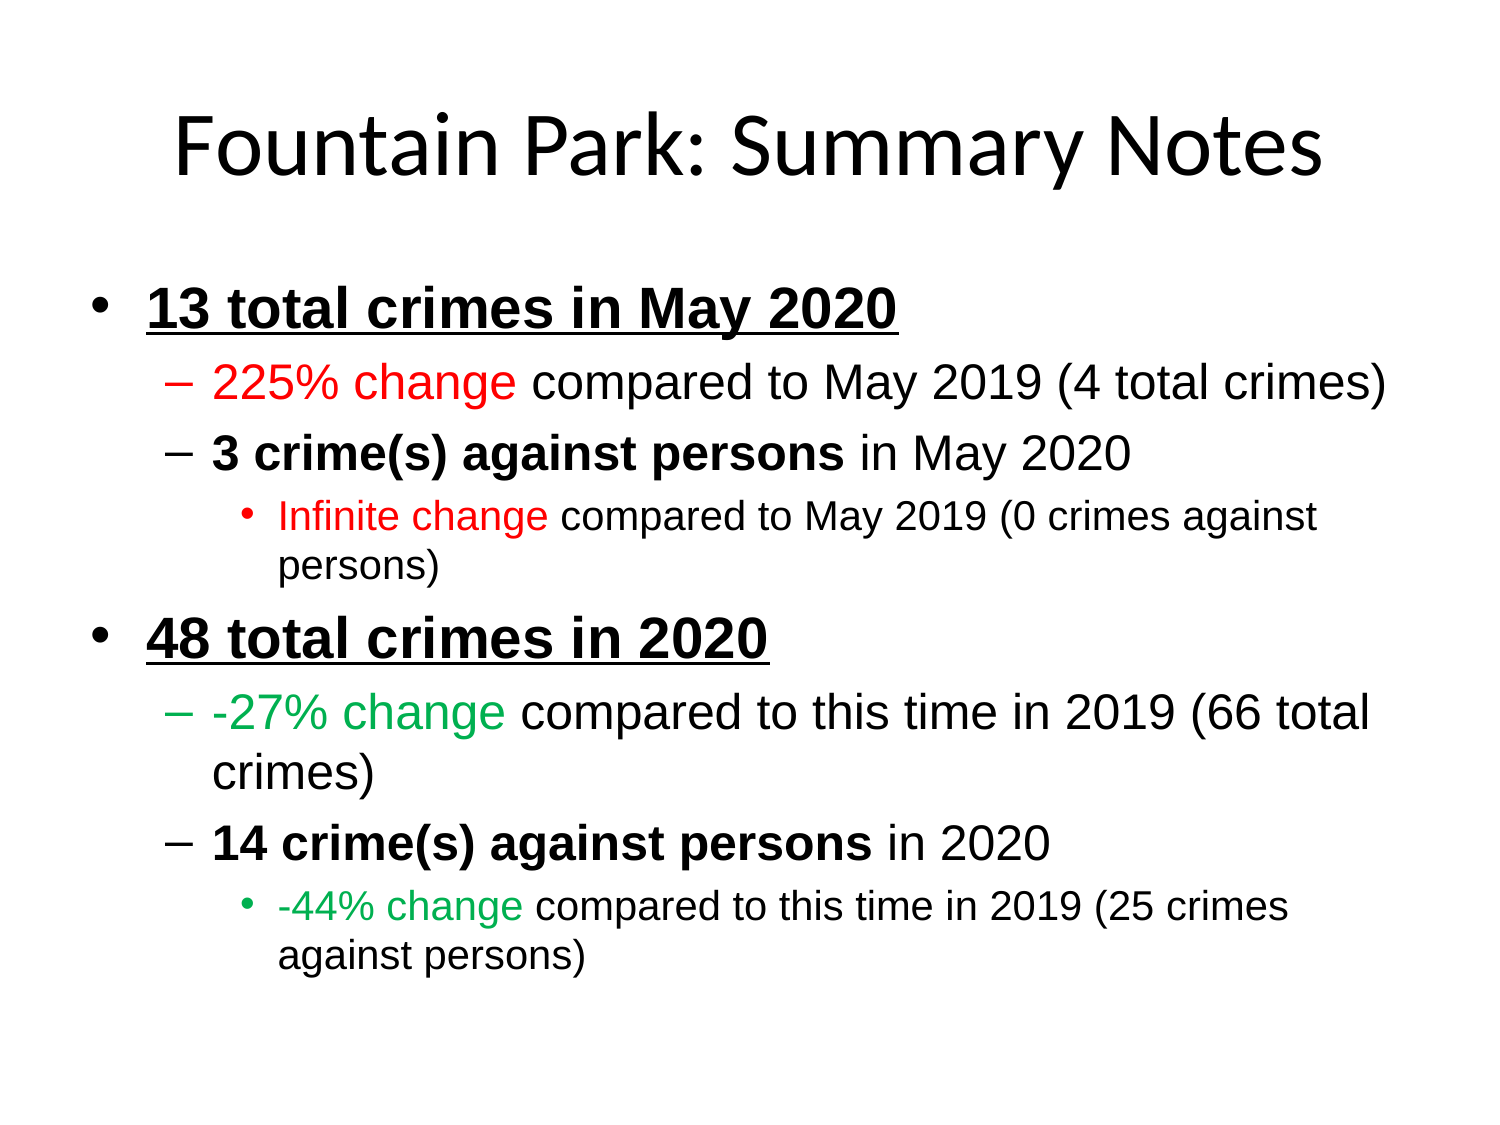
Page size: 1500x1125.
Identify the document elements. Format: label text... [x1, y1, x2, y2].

list 13 total crimes in May 2020 225% change compared to May 2019 (4 total crimes) 3 crime(s) against persons in May 2020 Infinite change compared to May 2019 (0 crimes against persons) 48 total crimes in 2020 -27% change compared to this time in 2019 (66 total crimes) 14 crime(s) against persons in 2020 -44% change compared to this time in 2019 (25 crimes against persons) [75, 262, 1425, 1005]
title Fountain Park: Summary Notes [75, 45, 1425, 233]
